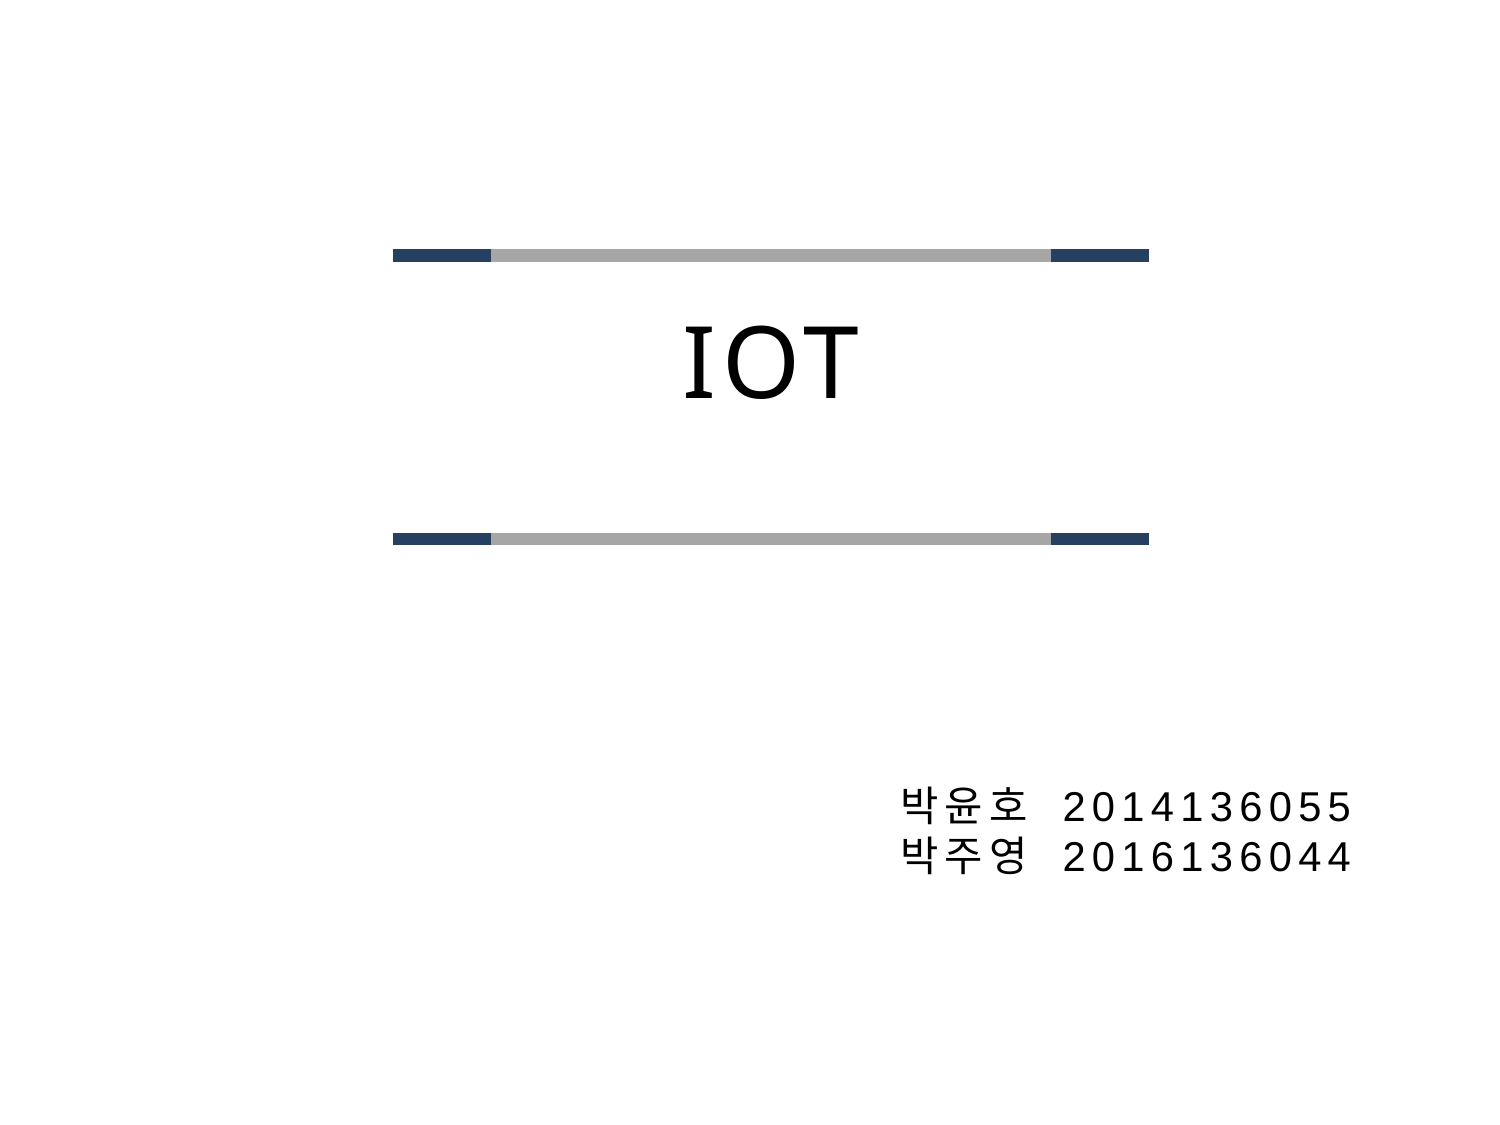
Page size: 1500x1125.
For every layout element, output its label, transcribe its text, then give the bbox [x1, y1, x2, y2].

text_box 박윤호 2014136055 박주영 2016136044 [631, 771, 1500, 887]
text_box IOT [371, 290, 1170, 426]
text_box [392, 255, 1149, 268]
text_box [392, 538, 1149, 551]
